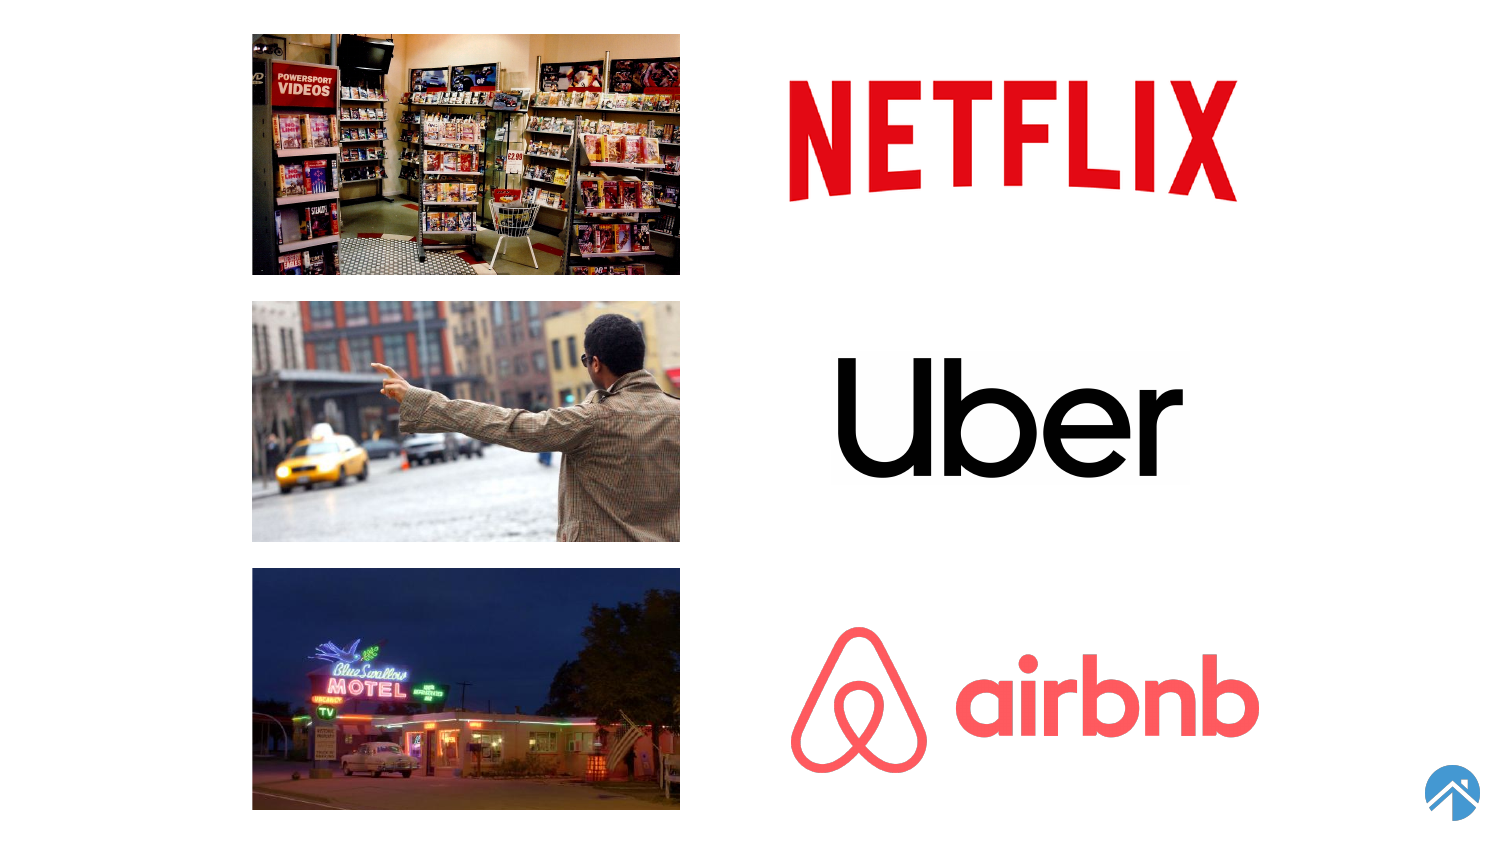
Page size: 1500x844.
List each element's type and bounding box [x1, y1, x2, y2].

picture [1424, 765, 1480, 821]
picture [777, 74, 1245, 209]
picture [252, 33, 681, 275]
picture [252, 568, 681, 810]
picture [791, 626, 1259, 774]
picture [252, 301, 681, 543]
picture [831, 350, 1191, 485]
